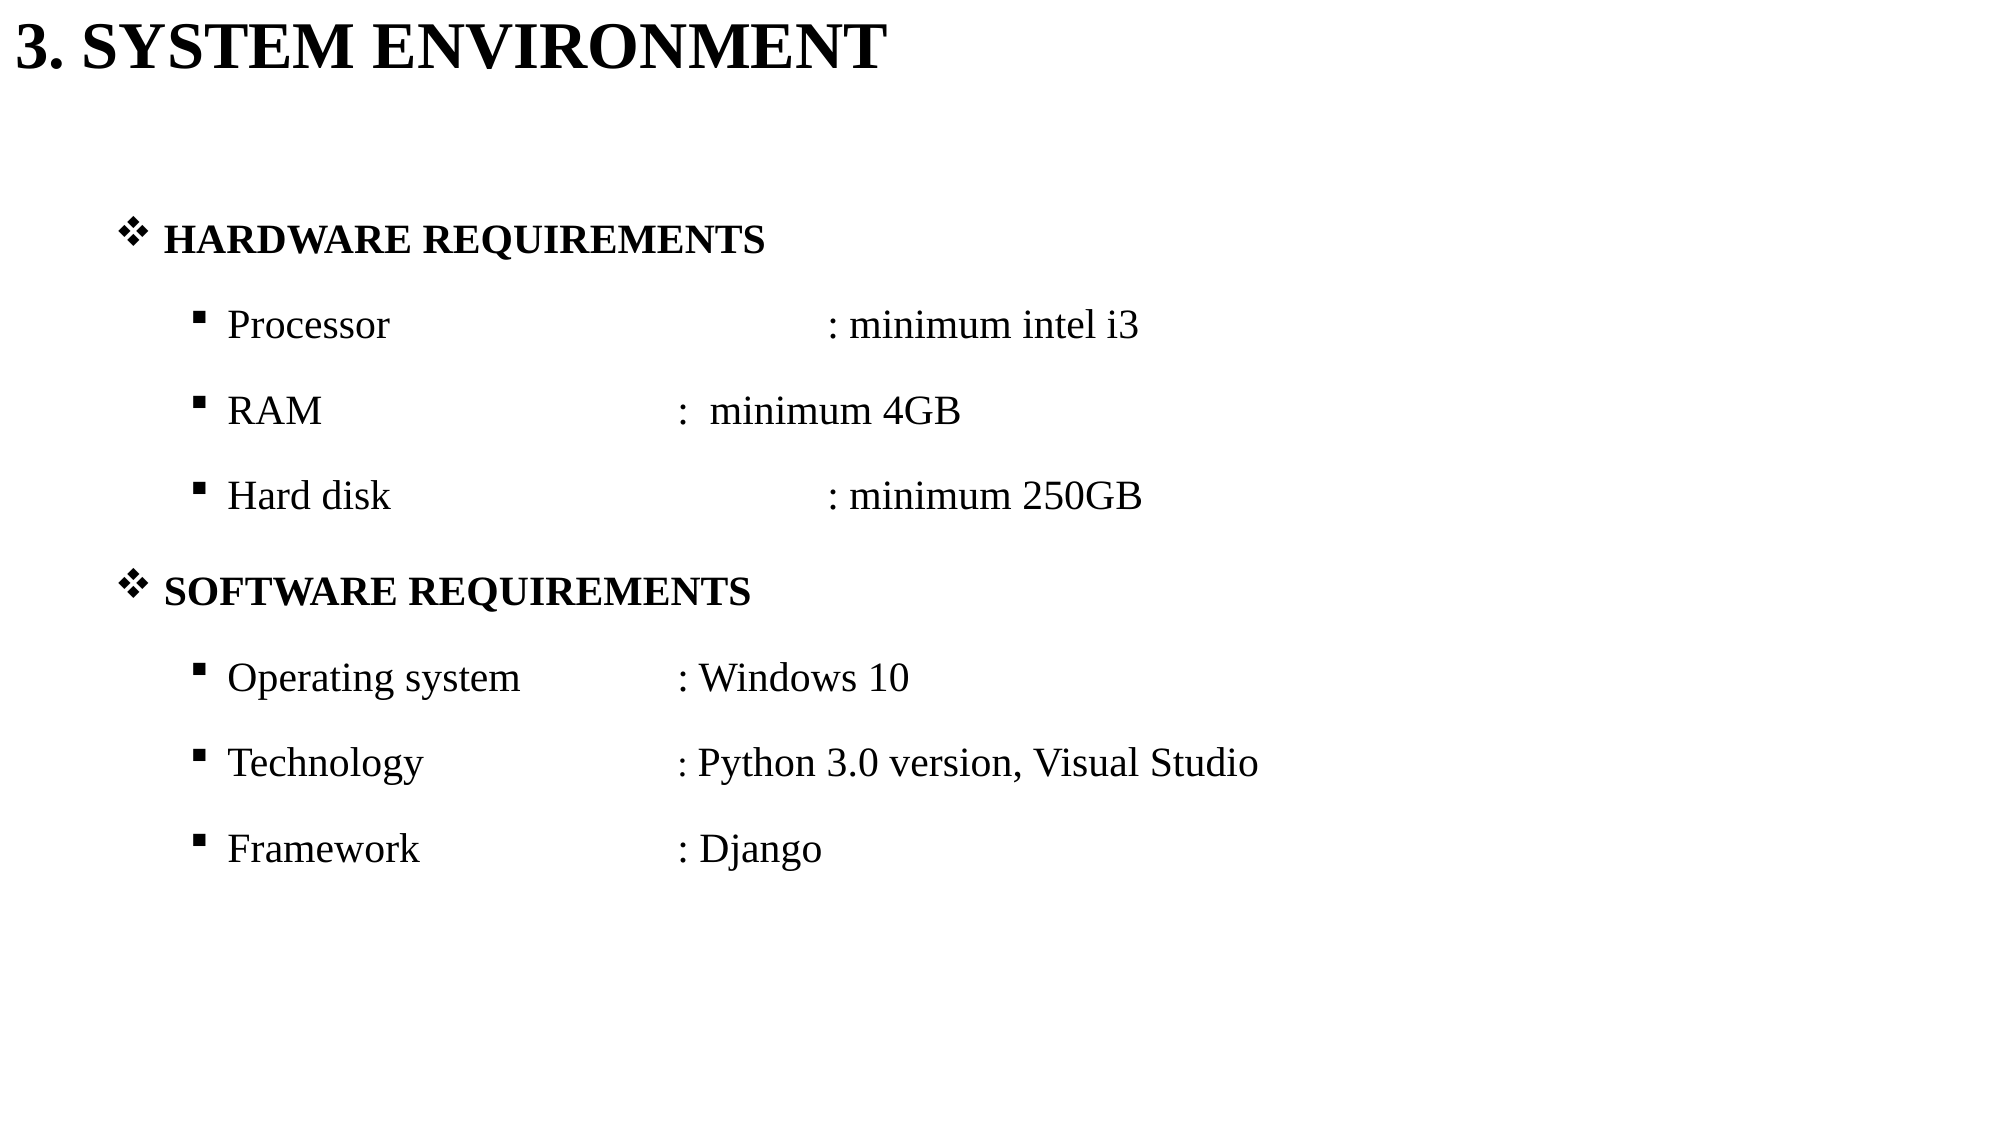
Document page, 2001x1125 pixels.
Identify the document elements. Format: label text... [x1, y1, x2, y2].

title 3. SYSTEM ENVIRONMENT [0, 0, 1725, 94]
list HARDWARE REQUIREMENTS Processor : minimum intel i3 RAM : minimum 4GB Hard disk : minimum 250GB SOFTWARE REQUIREMENTS Operating system : Windows 10 Technology : Python 3.0 version, Visual Studio Framework : Django [99, 178, 1900, 1108]
